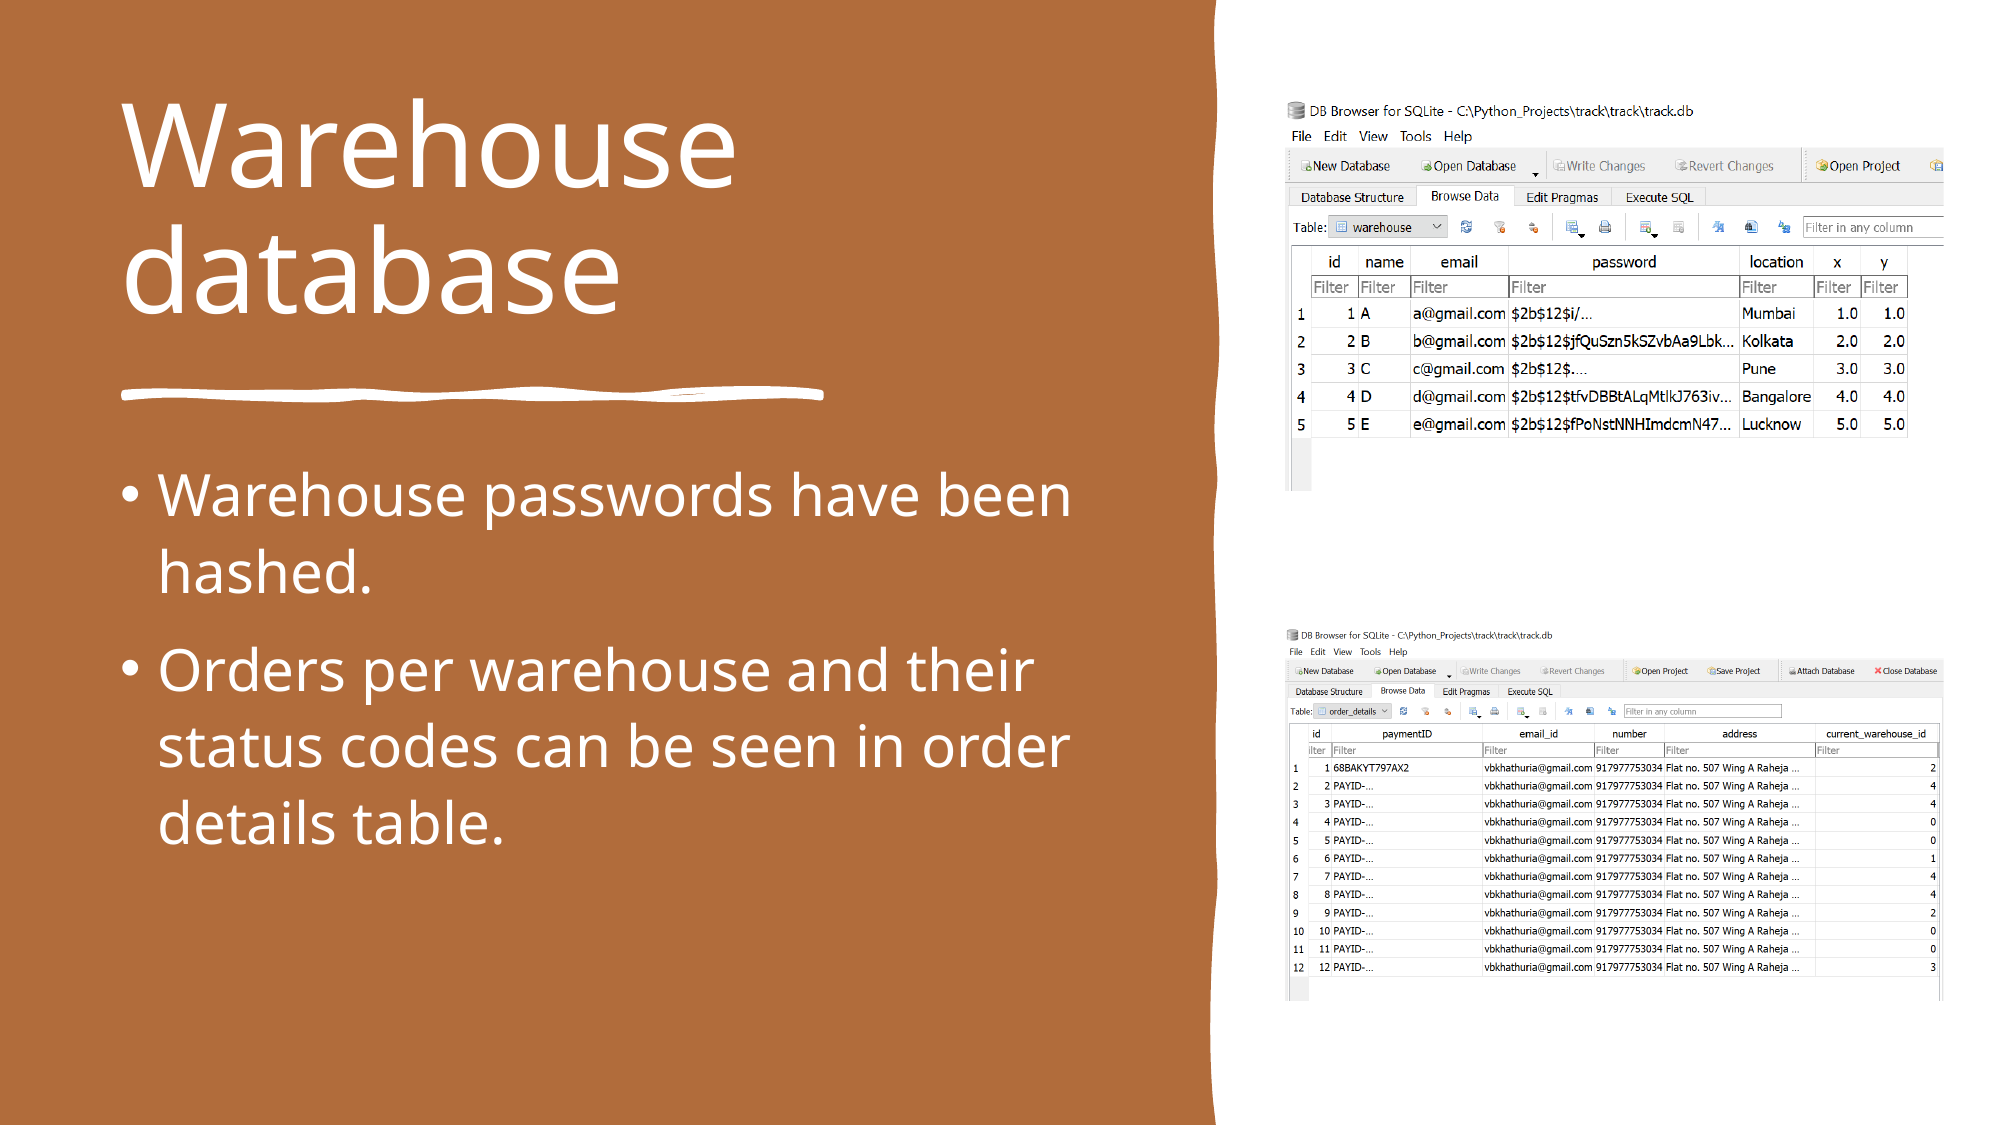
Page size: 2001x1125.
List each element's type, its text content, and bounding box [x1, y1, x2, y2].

picture [1285, 97, 1944, 491]
text_box [0, 0, 1221, 1125]
text_box [1212, 0, 2000, 1125]
title Warehouse database [105, 53, 1129, 347]
picture [1285, 626, 1944, 1001]
list Warehouse passwords have been hashed. Orders per warehouse and their status codes can be seen in order details table. [105, 443, 1129, 1016]
text_box [123, 388, 822, 401]
